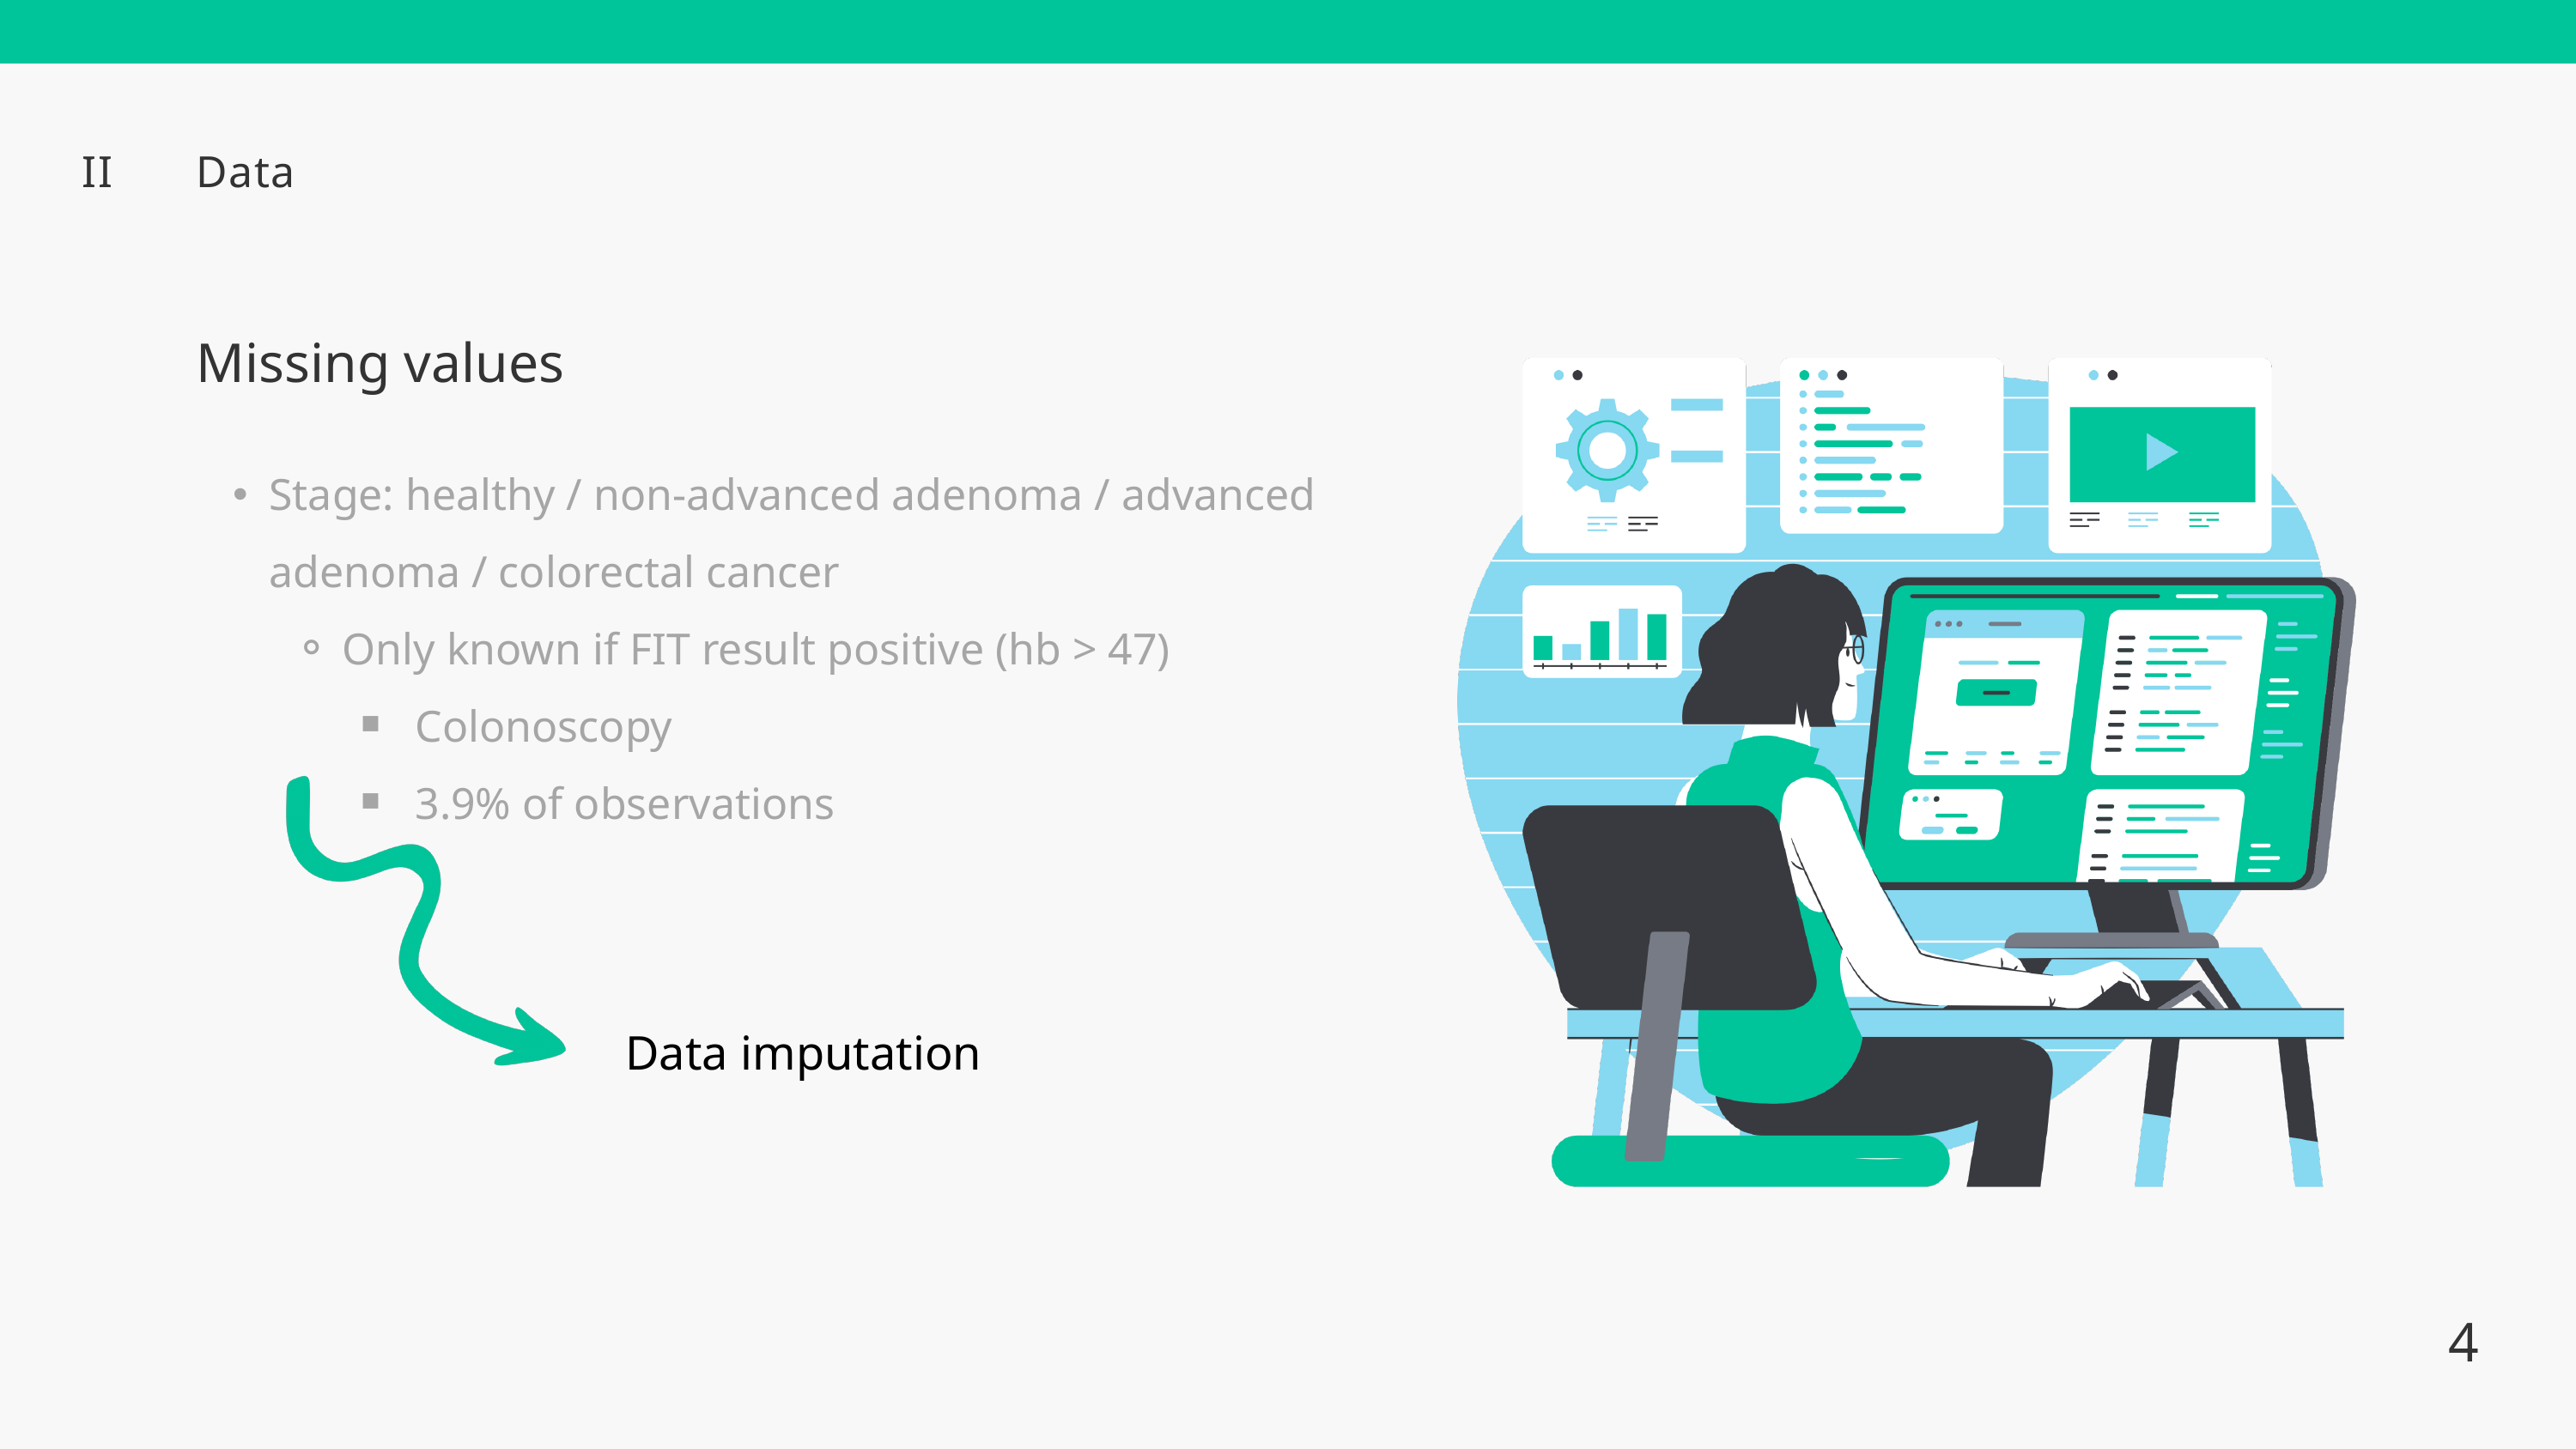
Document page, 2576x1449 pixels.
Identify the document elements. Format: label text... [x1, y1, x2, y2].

picture [262, 724, 571, 1123]
text_box 4 [2383, 1286, 2480, 1373]
picture [1457, 356, 2356, 1187]
text_box II [59, 144, 136, 197]
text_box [0, 0, 2576, 64]
text_box Stage: healthy / non-advanced adenoma / advanced adenoma / colorectal cancer Only known if FIT result positive (hb > 47) Colonoscopy 3.9% of observations [196, 441, 1412, 906]
text_box Missing values [196, 307, 1042, 394]
text_box Data [196, 144, 1689, 197]
text_box Data imputation [606, 1014, 1001, 1080]
